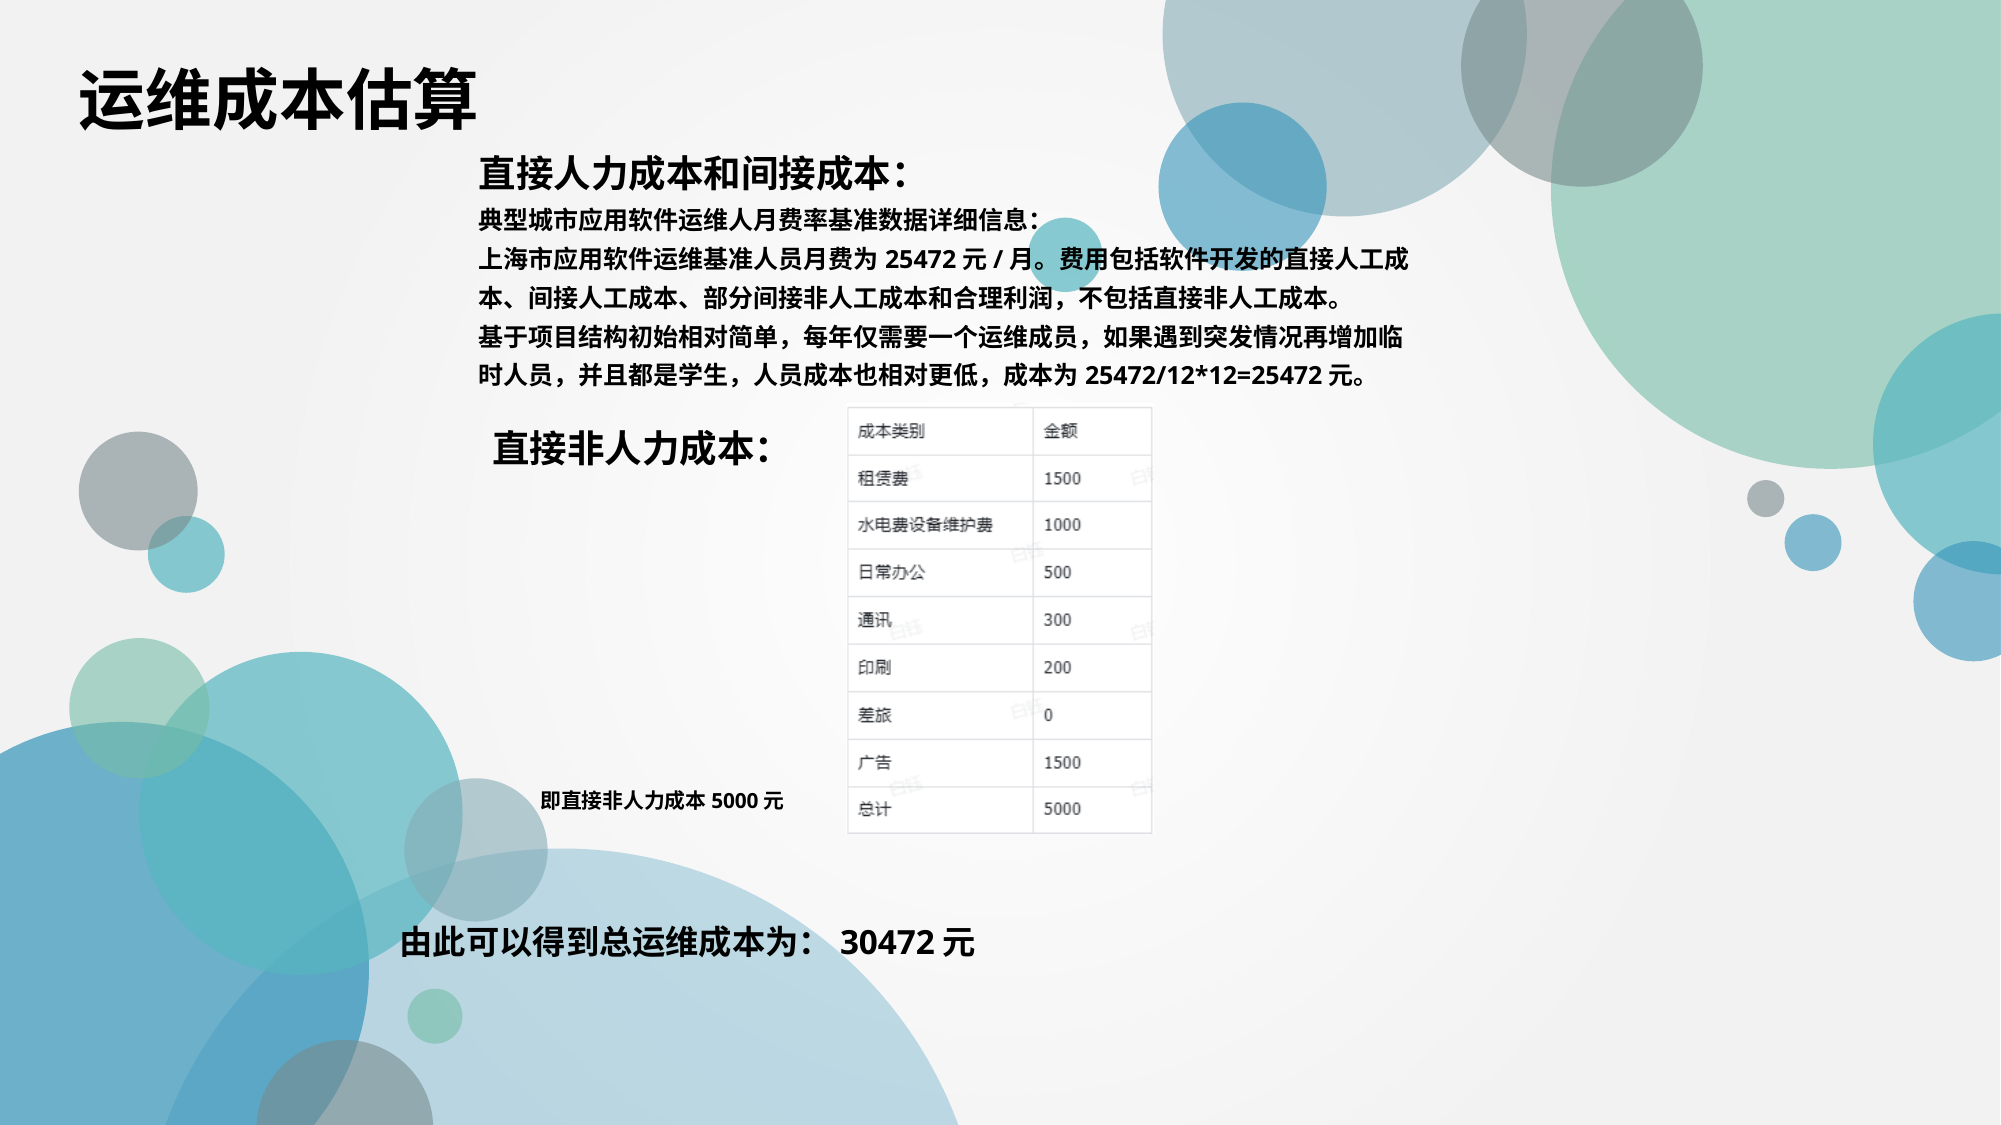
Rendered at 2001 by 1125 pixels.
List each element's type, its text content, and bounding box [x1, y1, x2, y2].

text_box 运维成本估算 [32, 26, 1922, 148]
text_box 即直接非人力成本5000元 [525, 772, 1234, 837]
text_box 直接人力成本和间接成本： 典型城市应用软件运维人月费率基准数据详细信息： 上海市应用软件运维基准人员月费为25472元/月。费用包括软件开发的直接人工成本、间接人工成本、部分间接非人工成本和合理利润，不包括直接非人工成本。 基于项目结构初始相对简单，每年仅需要一个运维成员，如果遇到突发情况再增加临时人员，并且都是学生，人员成本也相对更低，成本为25472/12*12=25472元。 [464, 129, 1442, 669]
text_box 直接非人力成本： [477, 403, 1134, 901]
text_box 由此可以得到总运维成本为：30472元 [385, 901, 1465, 1098]
picture [846, 403, 1154, 835]
